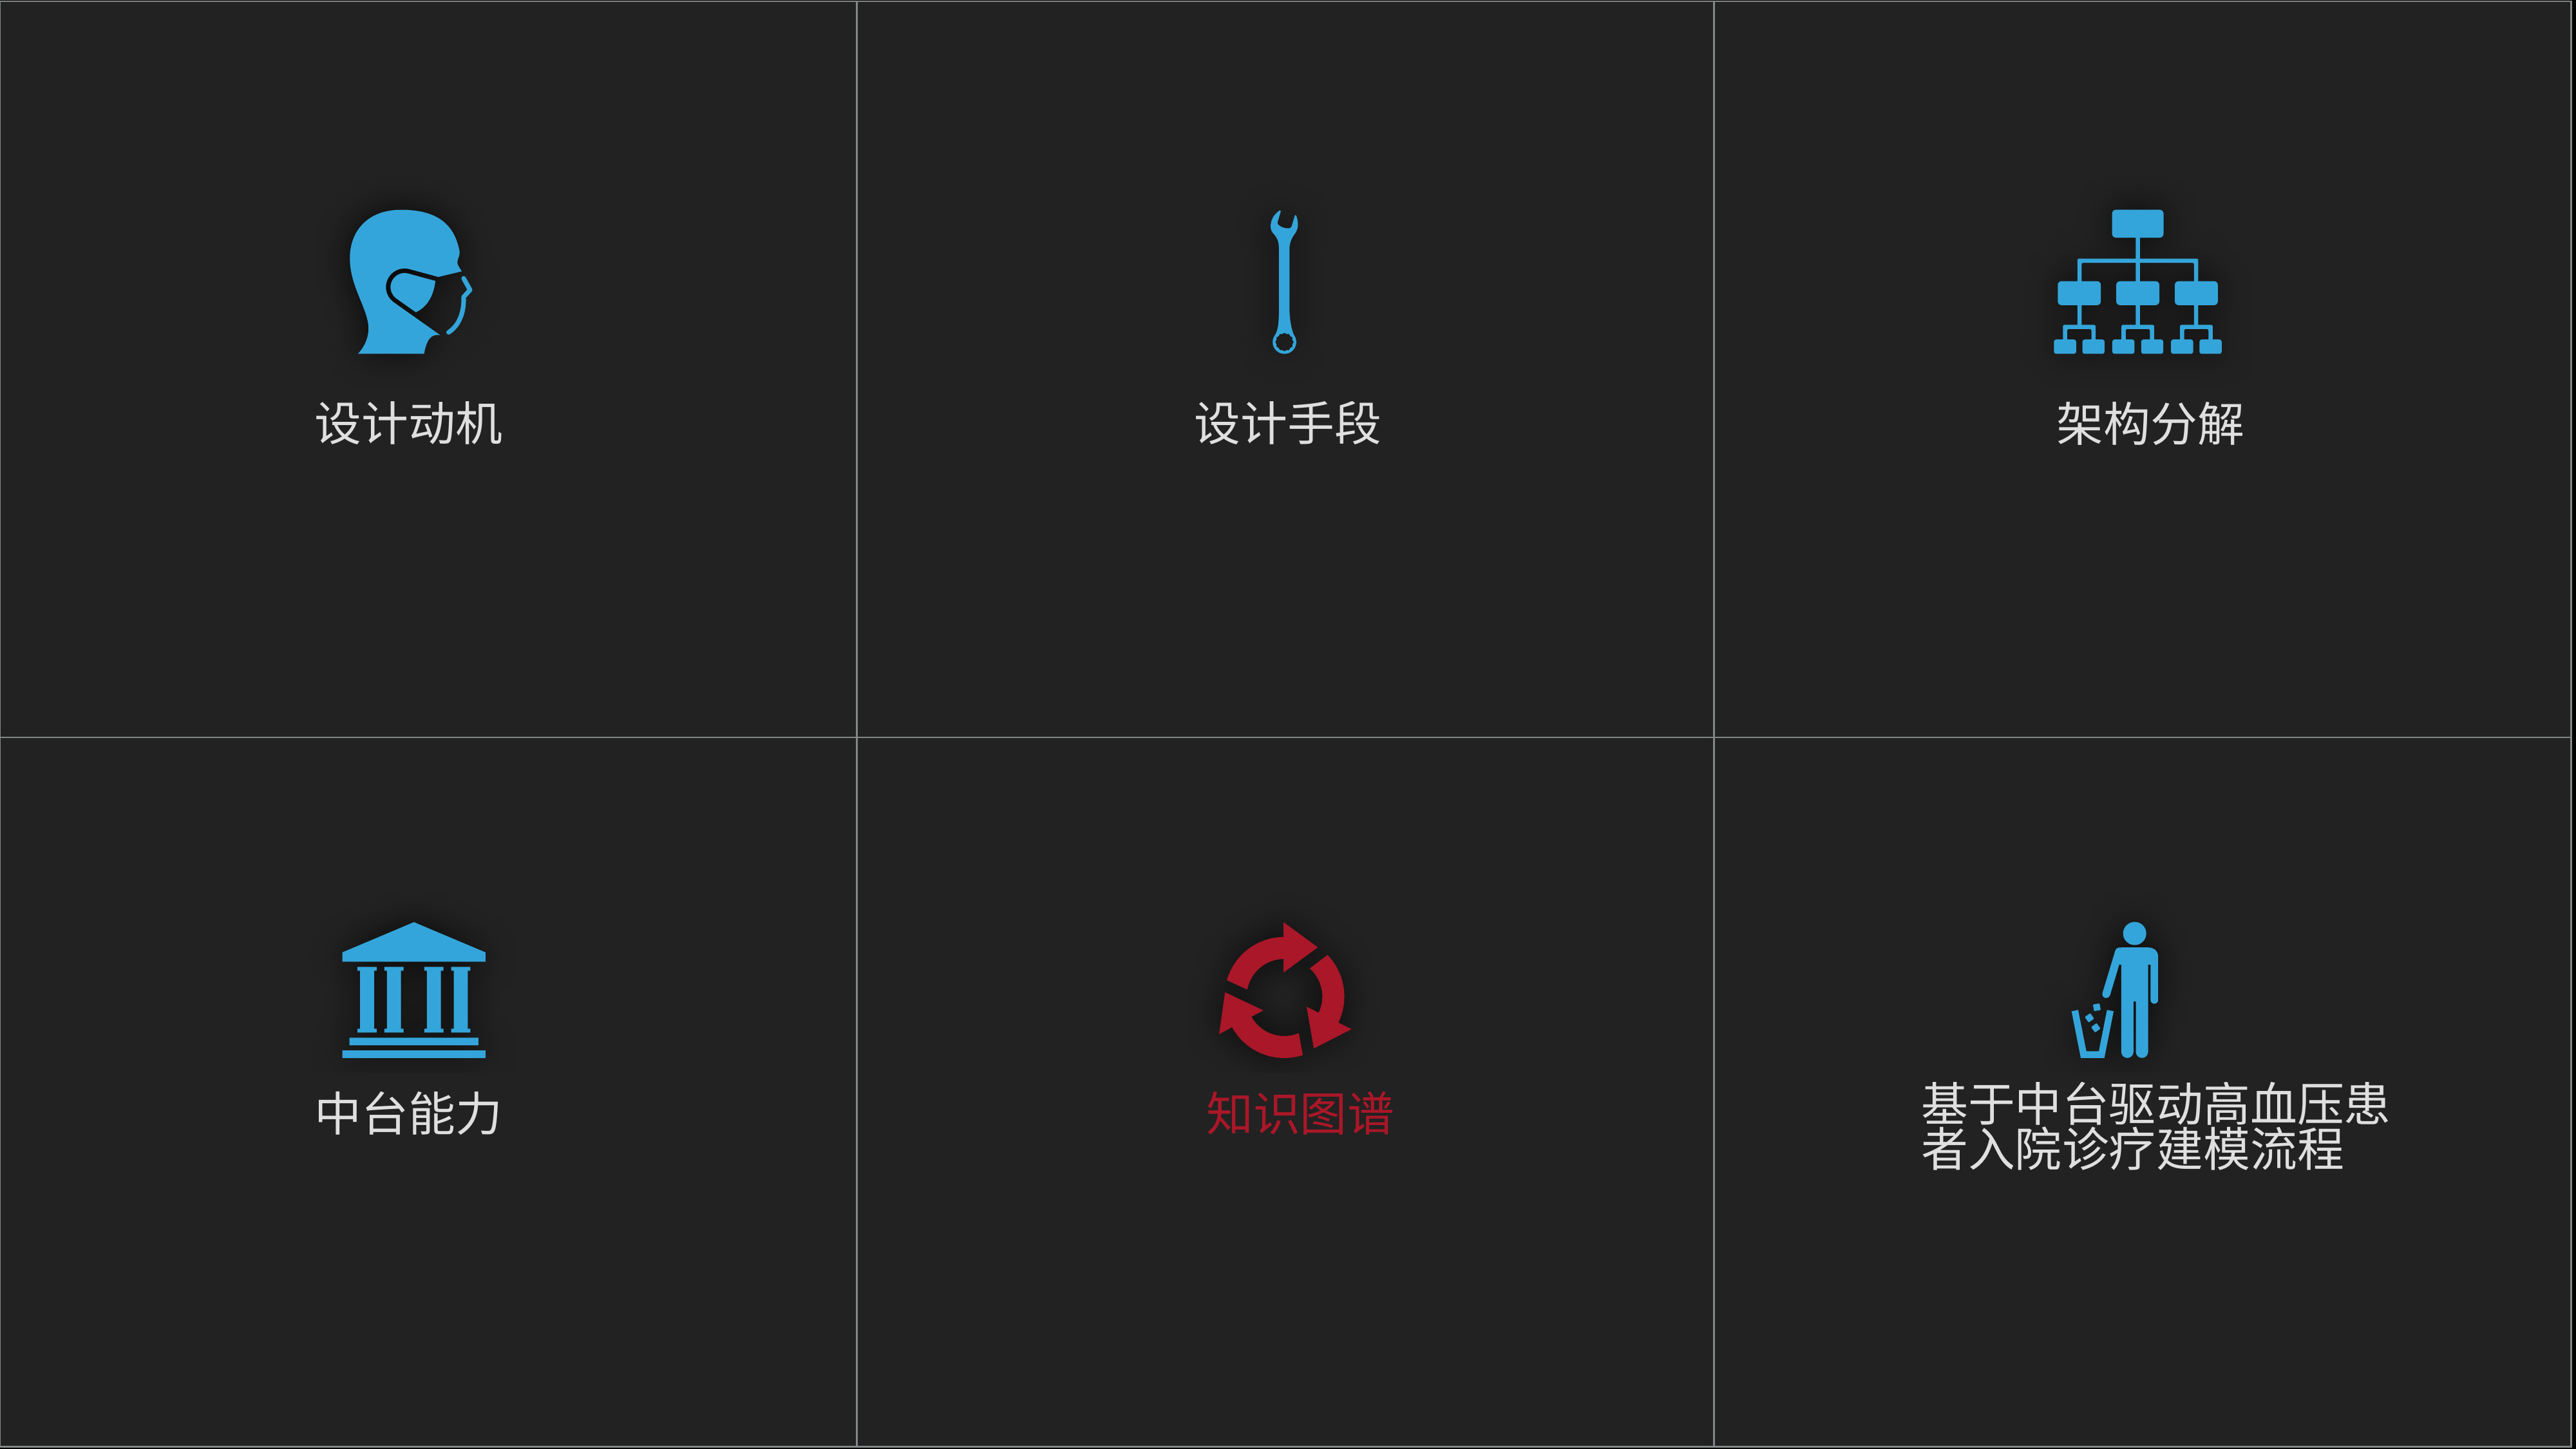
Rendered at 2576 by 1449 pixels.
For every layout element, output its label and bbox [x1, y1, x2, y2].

text_box [0, 1, 2571, 1447]
